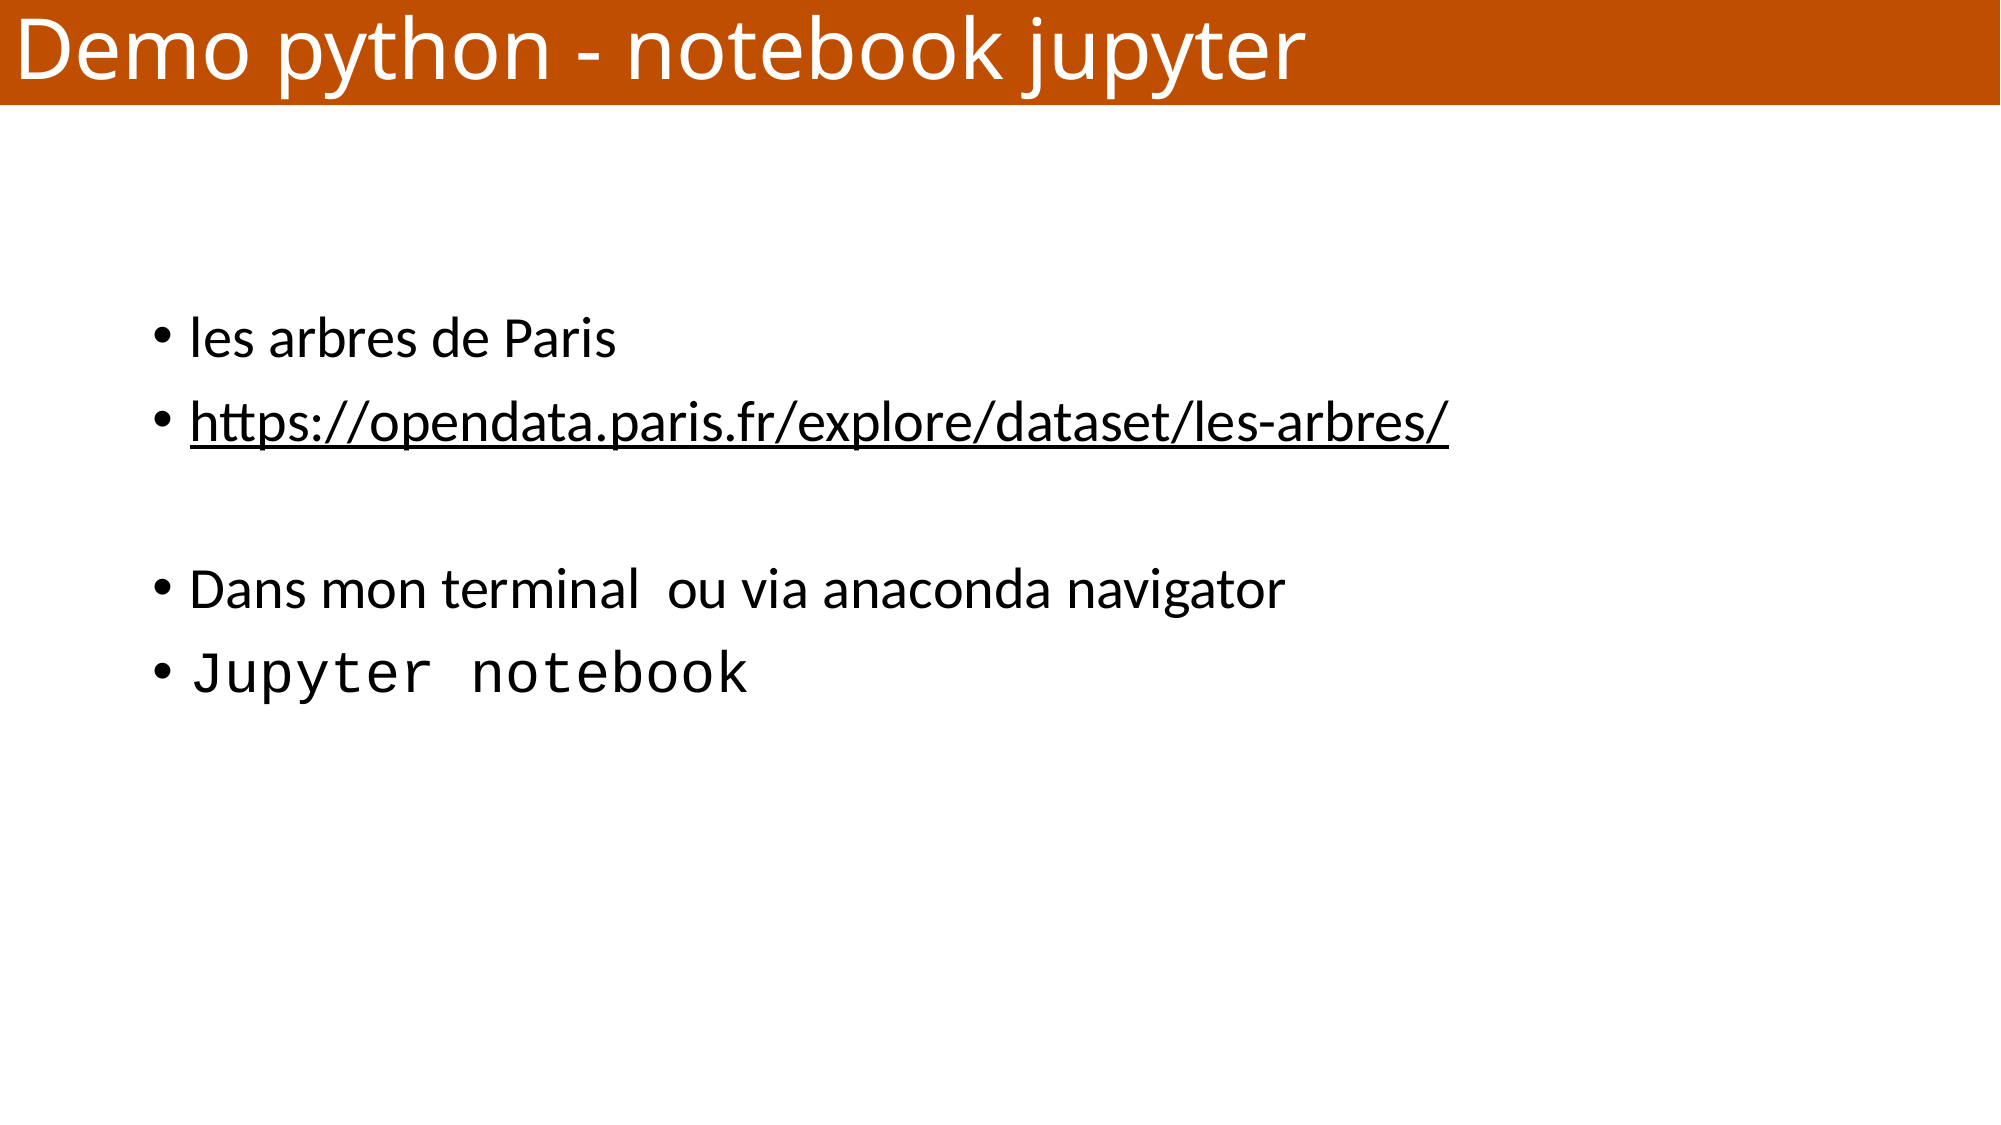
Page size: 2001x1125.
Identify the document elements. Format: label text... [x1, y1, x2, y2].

text_box Demo python - notebook jupyter [0, 0, 2000, 106]
list les arbres de Paris https://opendata.paris.fr/explore/dataset/les-arbres/ Dans mon terminal ou via anaconda navigator Jupyter notebook [137, 299, 1863, 1014]
